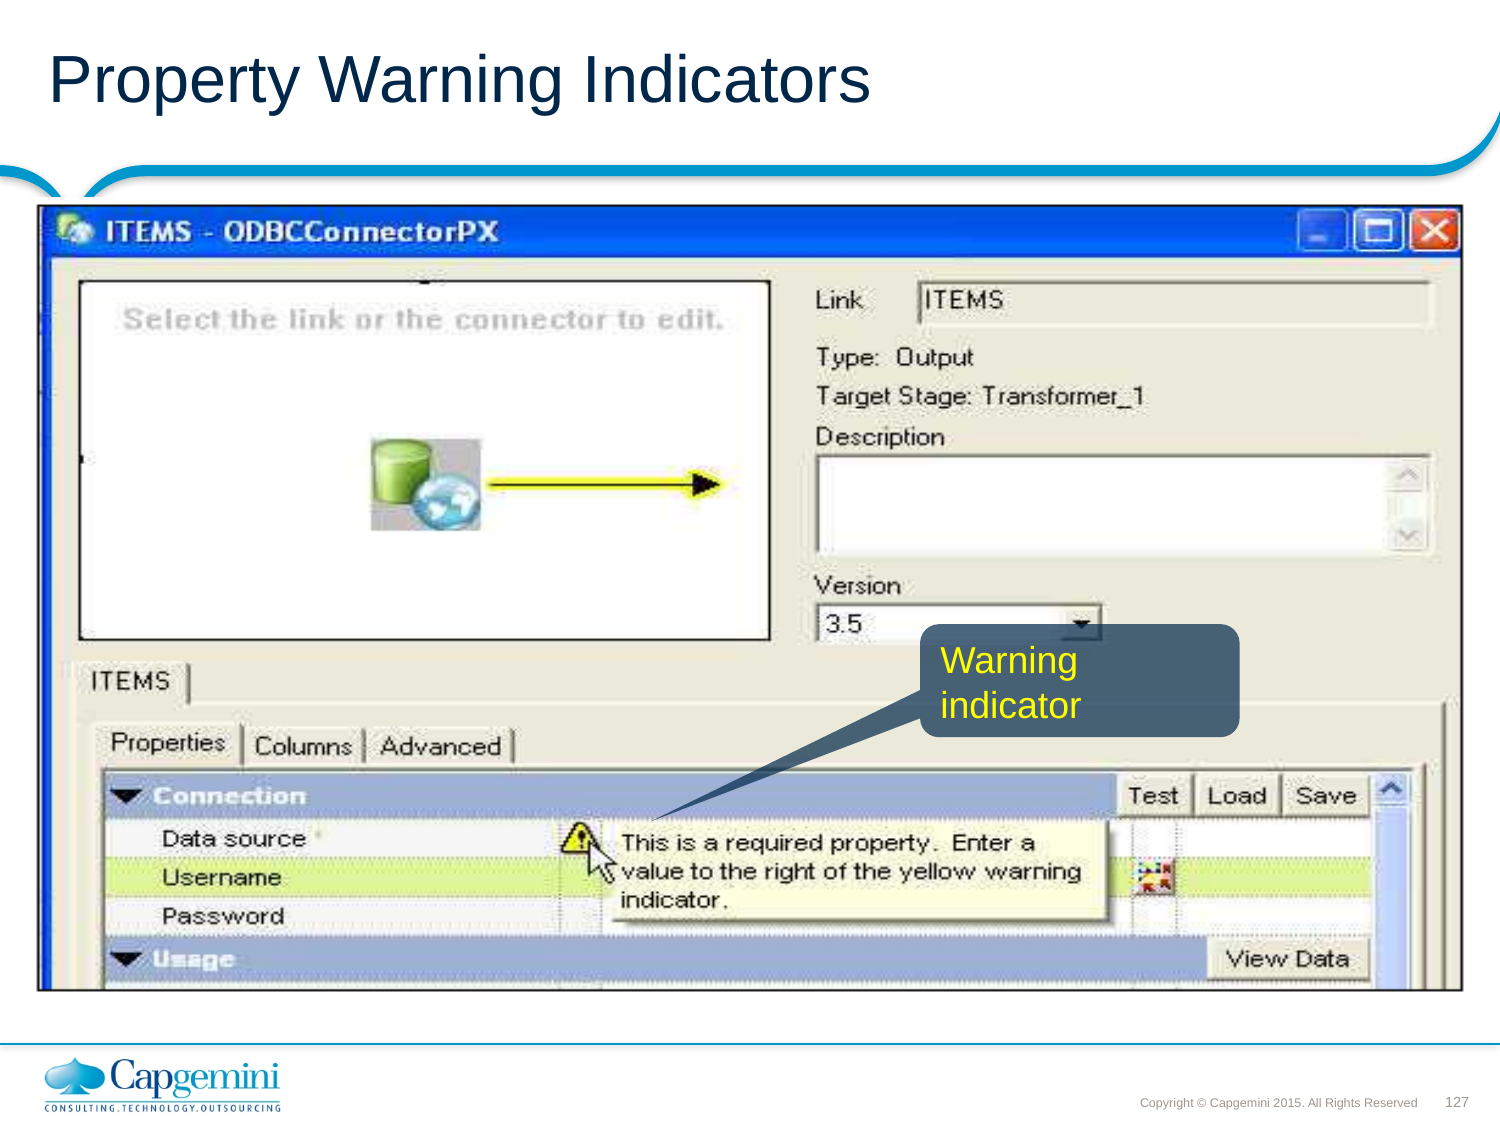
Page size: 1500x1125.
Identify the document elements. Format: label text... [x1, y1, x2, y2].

title Property Warning Indicators [0, 0, 1500, 165]
picture [28, 196, 1471, 1001]
picture [44, 1056, 281, 1113]
